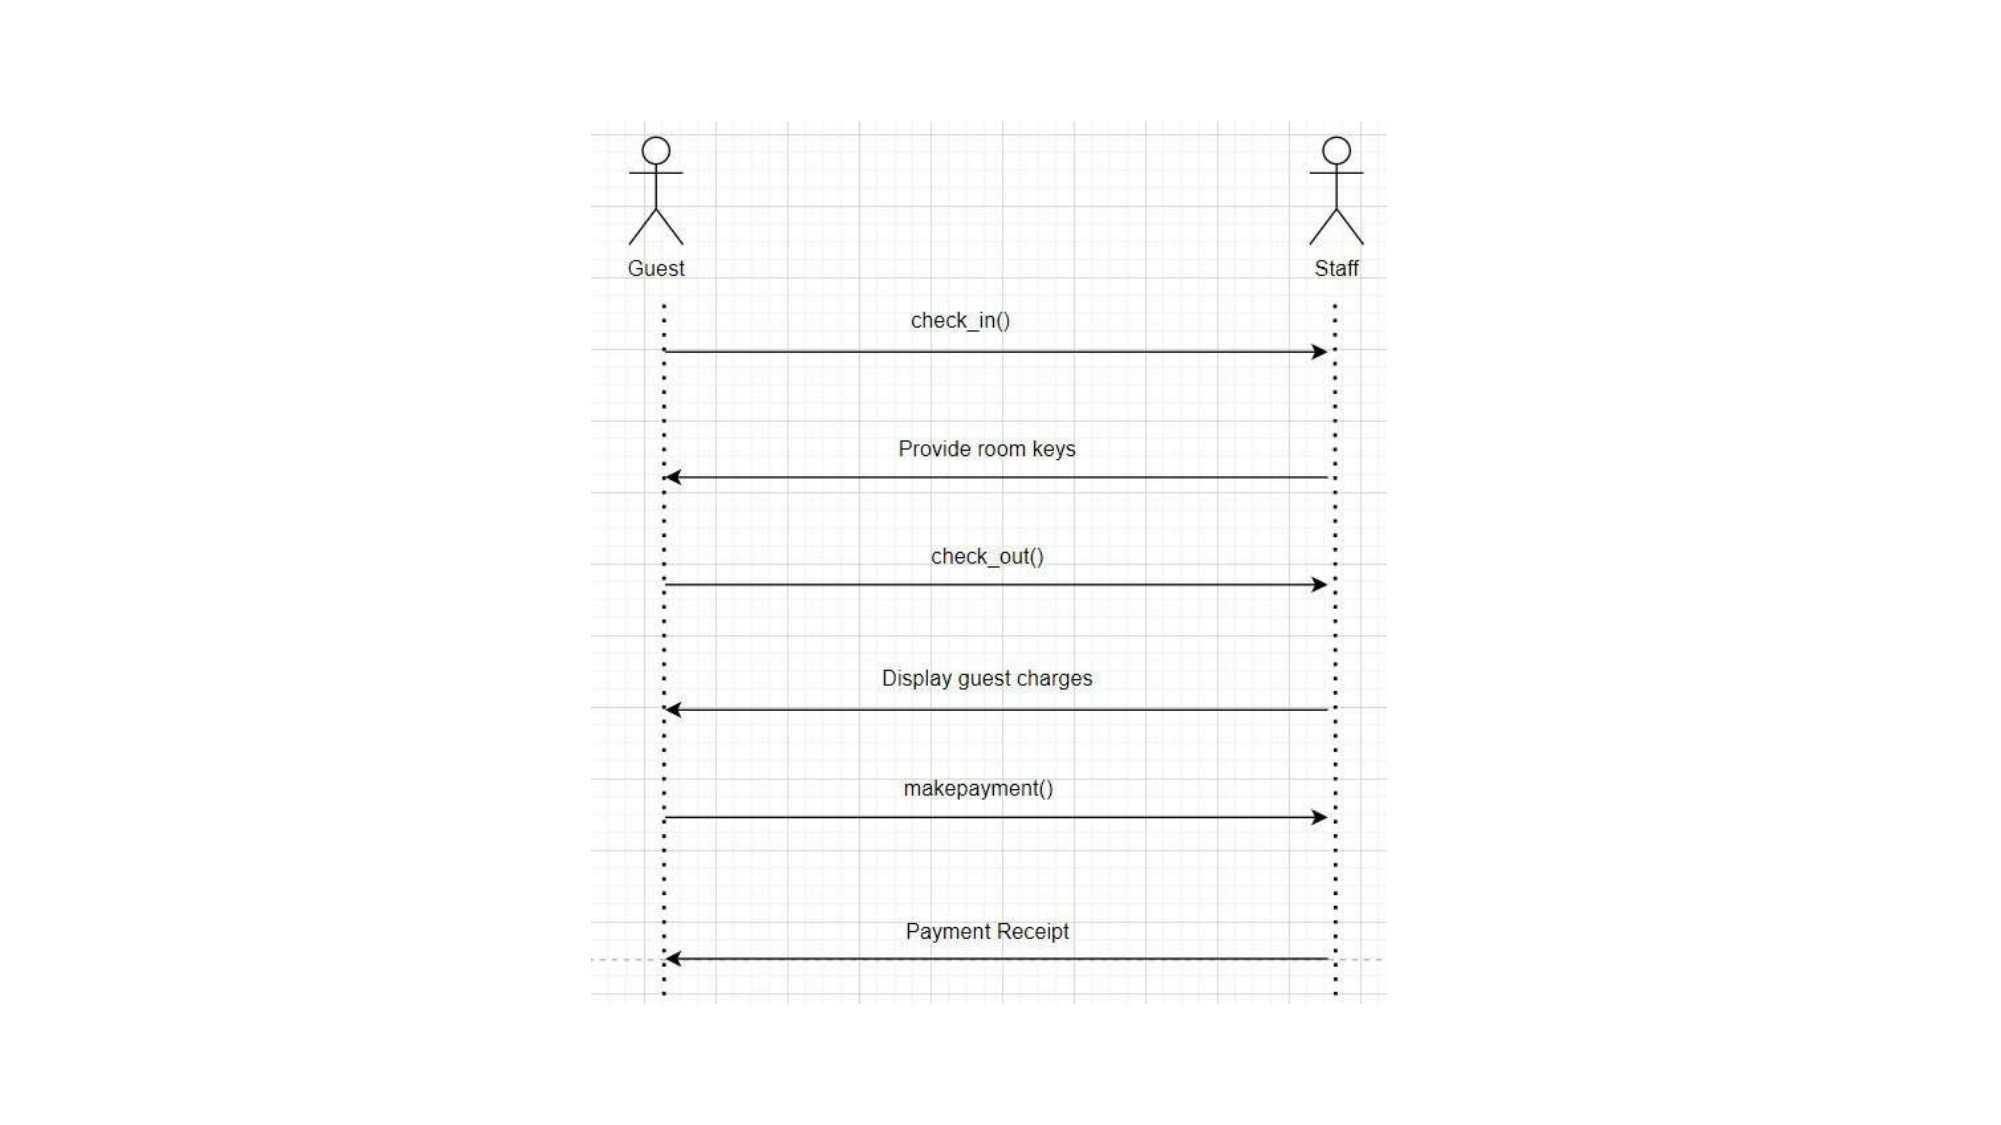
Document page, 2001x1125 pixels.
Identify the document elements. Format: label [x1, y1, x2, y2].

picture [591, 121, 1387, 1004]
